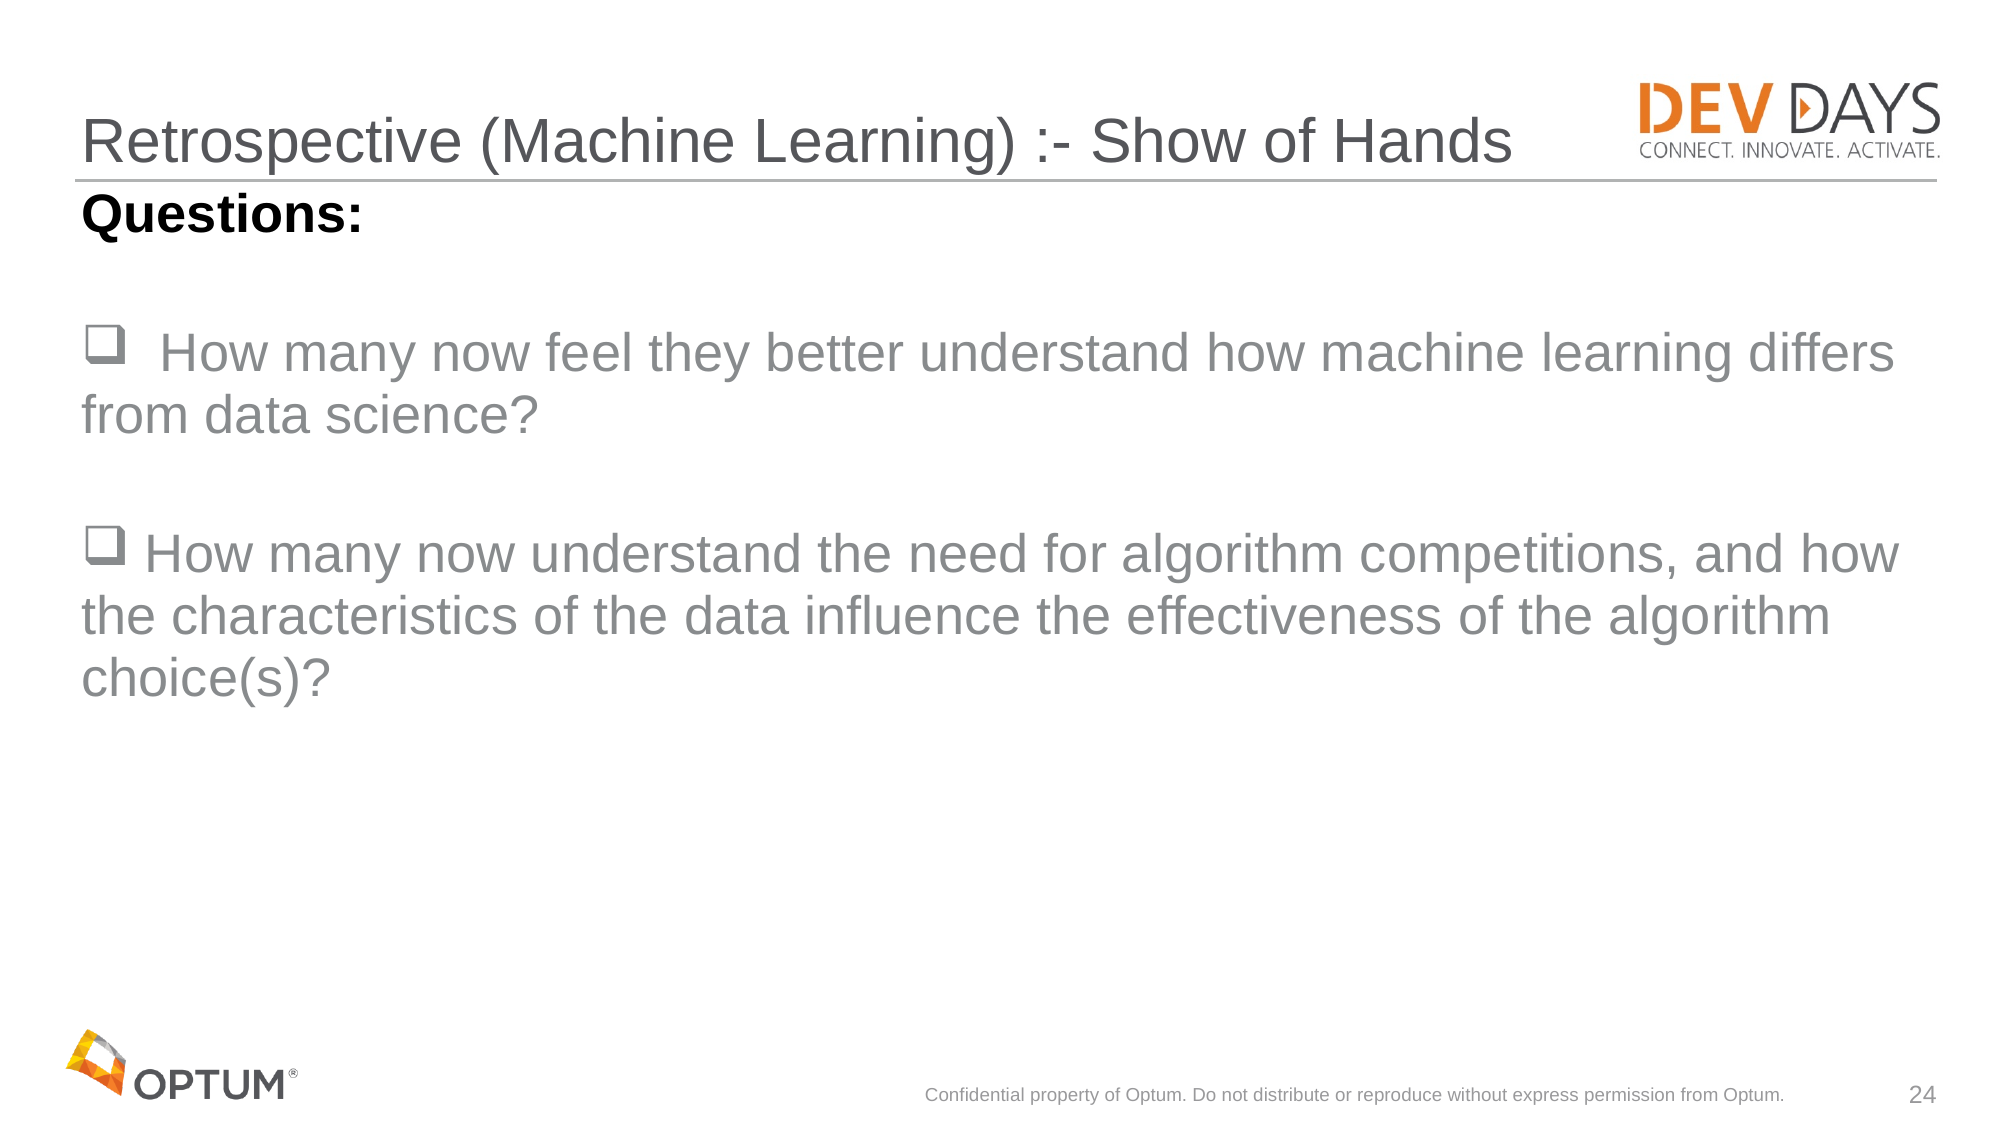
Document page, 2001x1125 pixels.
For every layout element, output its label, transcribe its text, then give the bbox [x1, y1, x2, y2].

footer Confidential property of Optum. Do not distribute or reproduce without express permission from Optum. [868, 1064, 1841, 1124]
picture [64, 1027, 299, 1101]
slide_number 24 [1847, 1064, 1937, 1124]
title Retrospective (Machine Learning) :- Show of Hands [81, 0, 1572, 177]
list Questions: How many now feel they better understand how machine learning differs from data science? How many now understand the need for algorithm competitions, and how the characteristics of the data influence the effectiveness of the algorithm choice(s)? [81, 183, 1938, 1007]
picture [1630, 74, 1953, 167]
